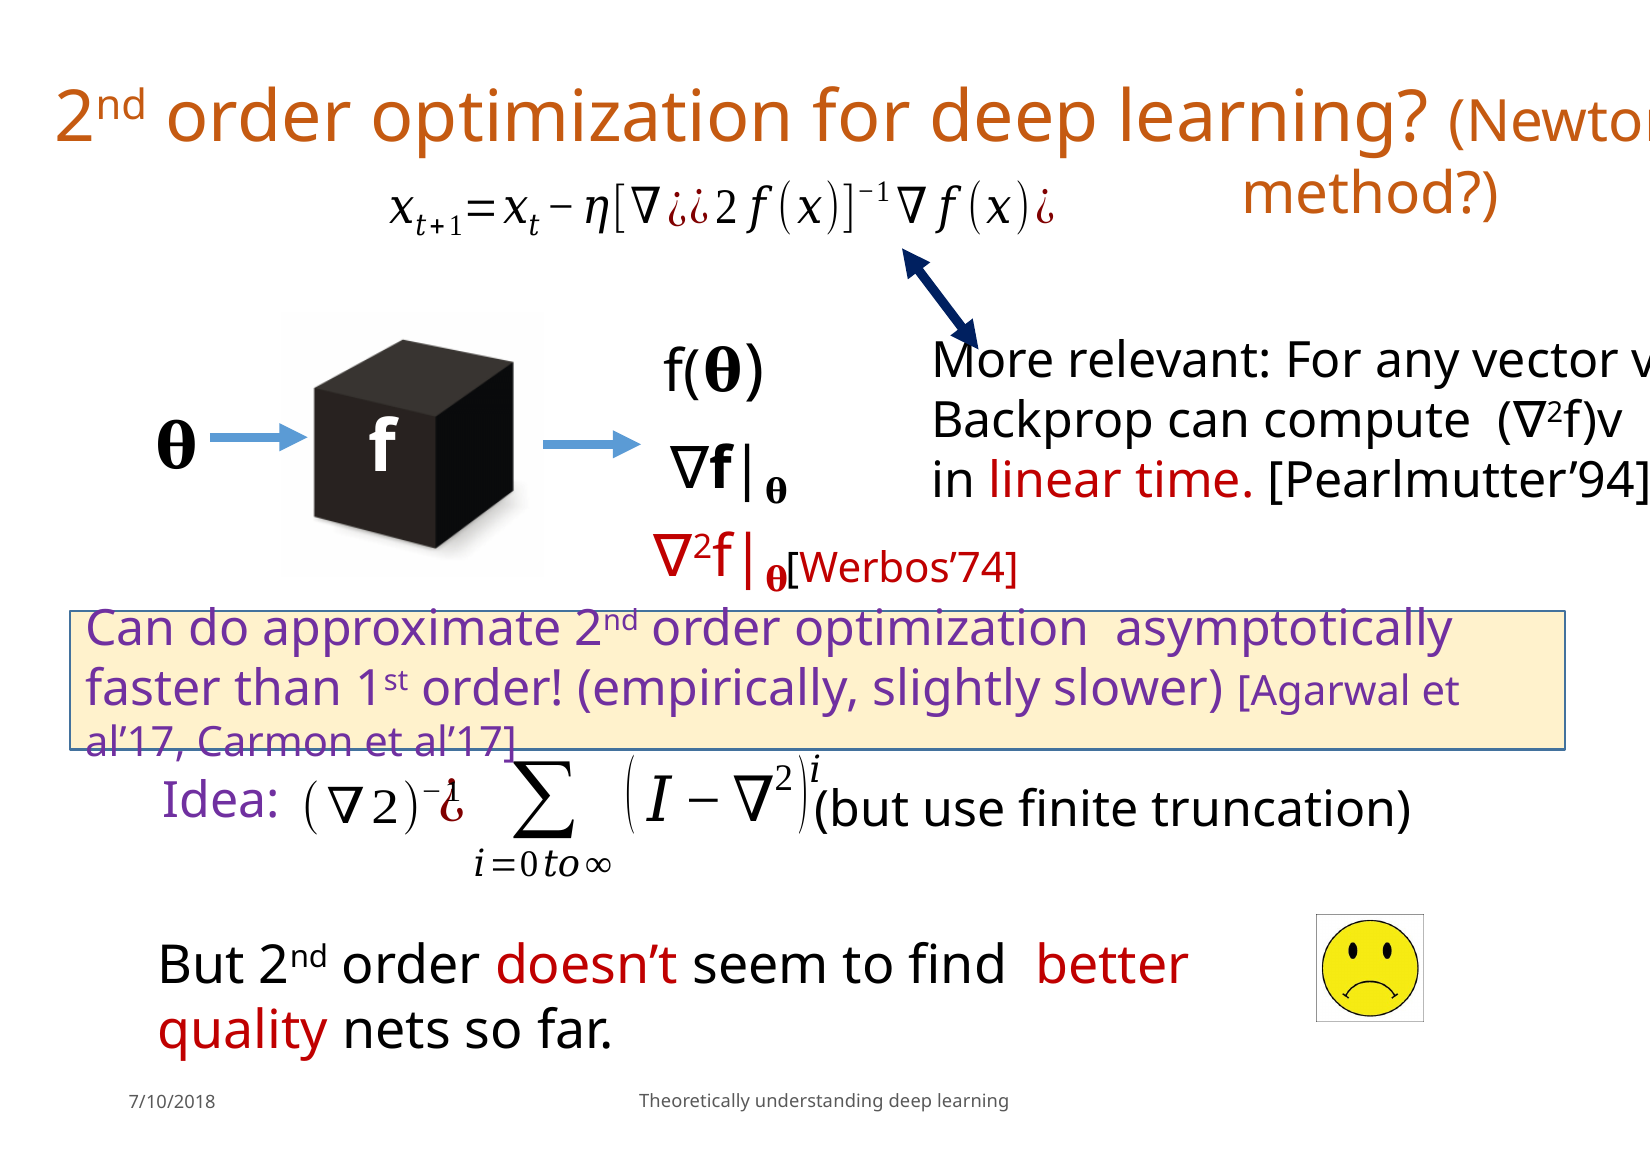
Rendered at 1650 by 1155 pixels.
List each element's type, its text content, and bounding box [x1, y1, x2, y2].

text_box [28, 1023, 1521, 1099]
text_box More relevant: For any vector v, Backprop can compute (∇2f)v in linear time. [Pearlmutter’94] [916, 320, 1650, 576]
text_box 2nd order optimization for deep learning? (Newton method?) [39, 61, 1650, 233]
text_box Can do approximate 2nd order optimization asymptotically faster than 1st order! (empirically, slightly slower) [Agarwal et al’17, Carmon et al’17] [69, 610, 1566, 751]
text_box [902, 248, 979, 350]
picture [1316, 914, 1424, 1022]
text_box [Werbos’74] [805, 533, 1034, 599]
footer Theoretically understanding deep learning [546, 1099, 1104, 1132]
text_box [142, 312, 827, 577]
text_box But 2nd order doesn’t seem to find better quality nets so far. [142, 922, 1355, 1067]
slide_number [113, 1099, 485, 1132]
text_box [155, 747, 1375, 885]
text_box ∇2f|𝛉 [639, 577, 805, 606]
